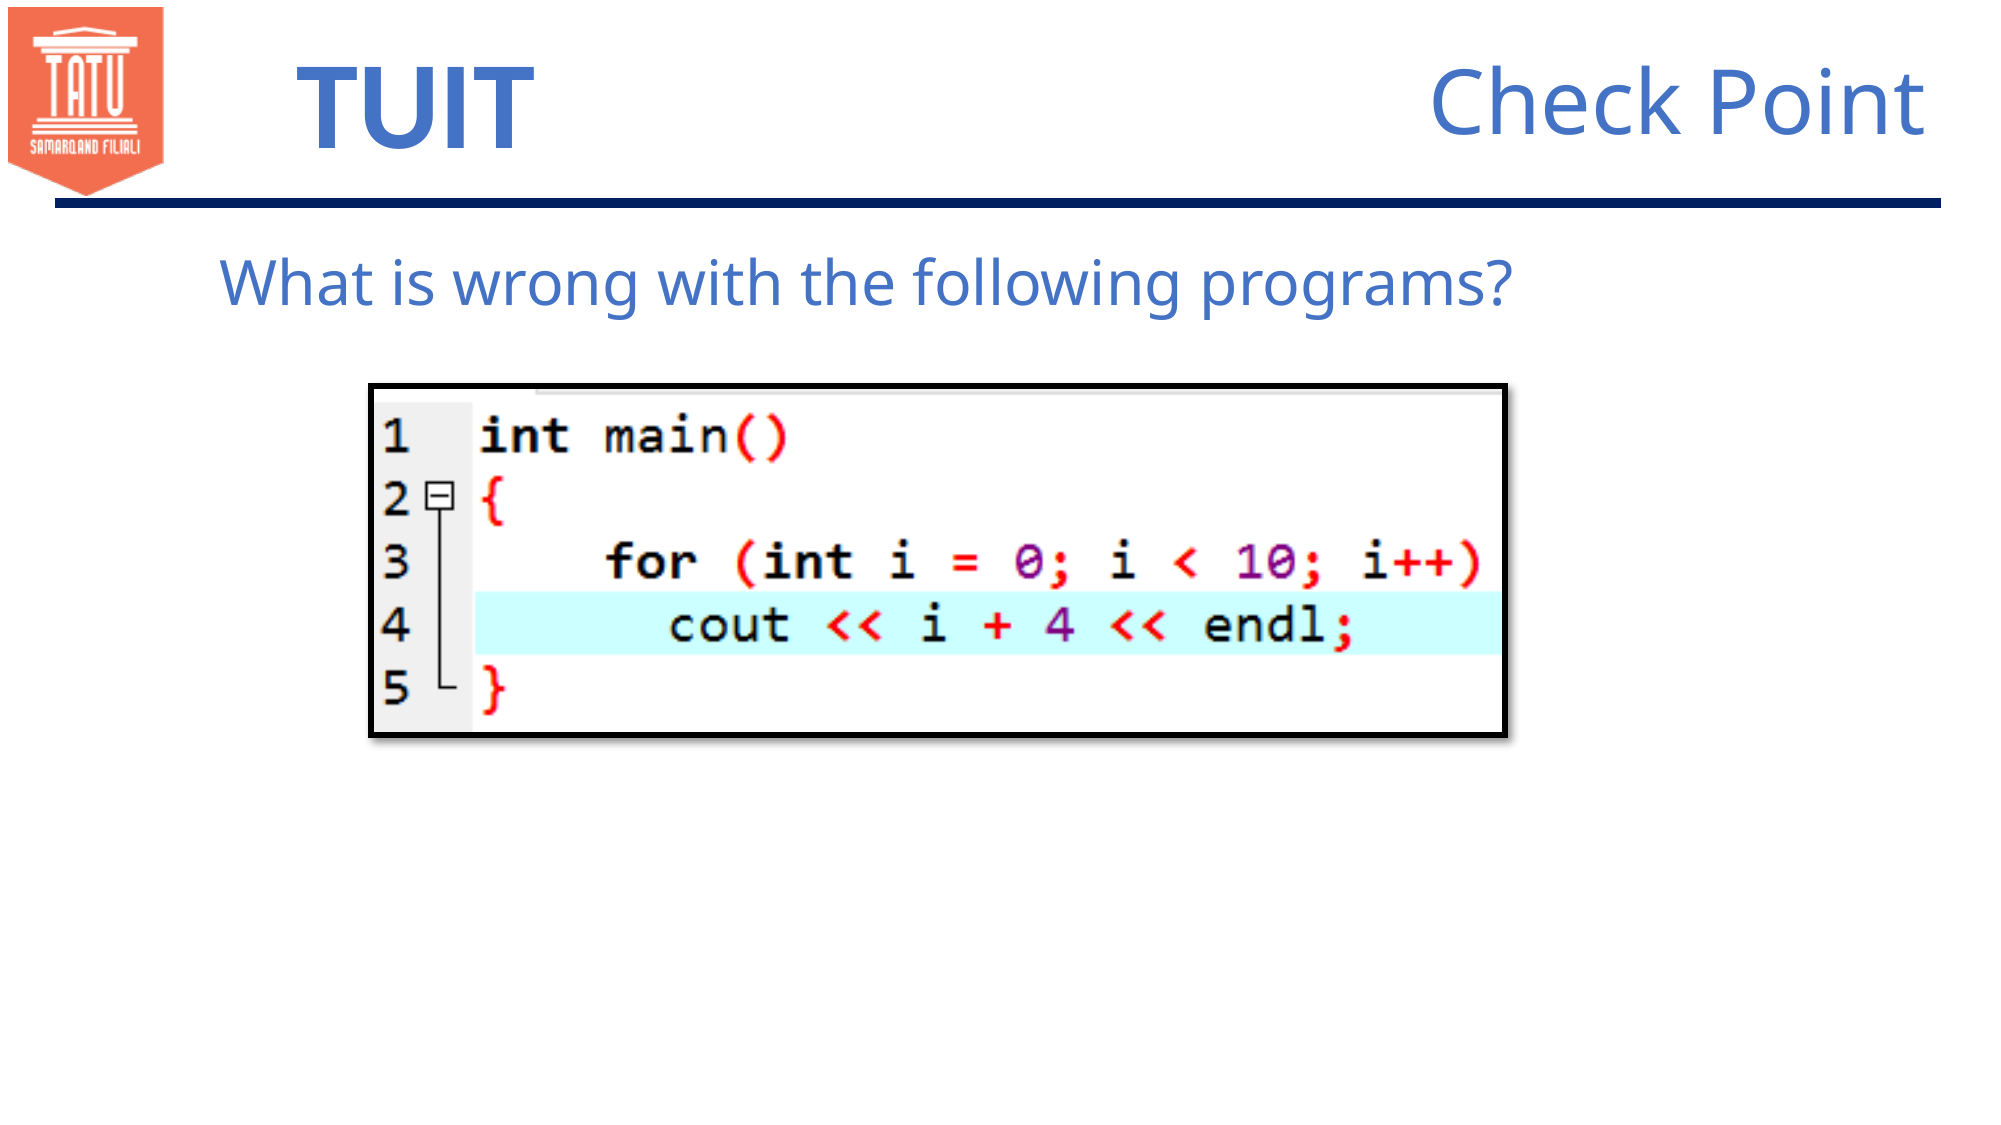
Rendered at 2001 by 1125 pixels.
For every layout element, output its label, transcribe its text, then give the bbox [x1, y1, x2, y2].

text_box What is wrong with the following programs? [54, 244, 1942, 345]
picture [374, 389, 1503, 732]
text_box TUIT [281, 39, 571, 162]
picture [8, 7, 164, 196]
text_box Check Point [873, 48, 1942, 162]
